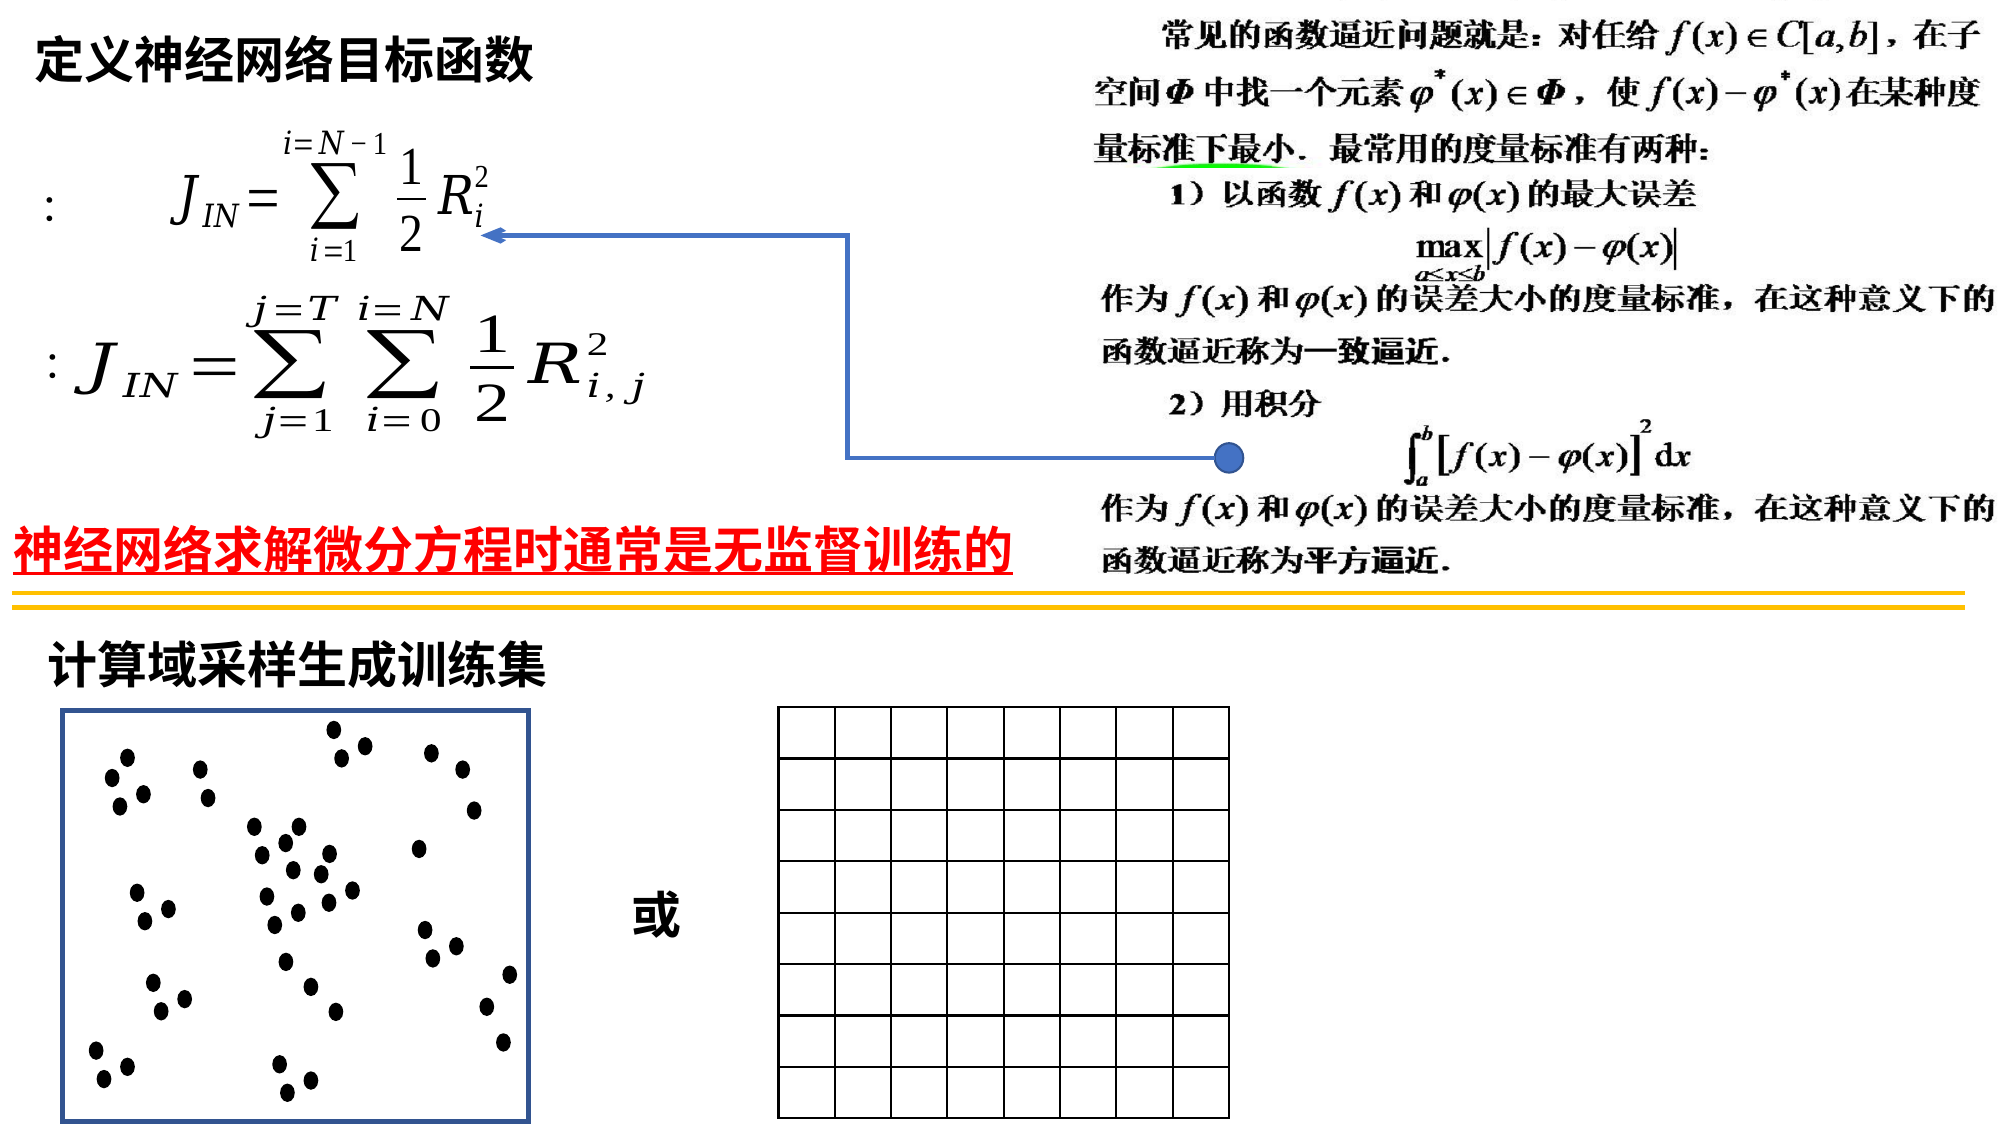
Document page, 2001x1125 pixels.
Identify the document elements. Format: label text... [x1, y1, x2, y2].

text_box 或 [596, 858, 720, 951]
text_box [480, 235, 1244, 473]
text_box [62, 710, 529, 1122]
text_box 计算域采样生成训练集 [12, 610, 597, 701]
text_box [26, 123, 645, 440]
text_box 定义神经网络目标函数 [0, 2, 575, 96]
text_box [1081, 0, 2000, 580]
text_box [778, 707, 1230, 1119]
text_box 神经网络求解微分方程时通常是无监督训练的 [0, 492, 1055, 586]
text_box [12, 592, 1966, 608]
